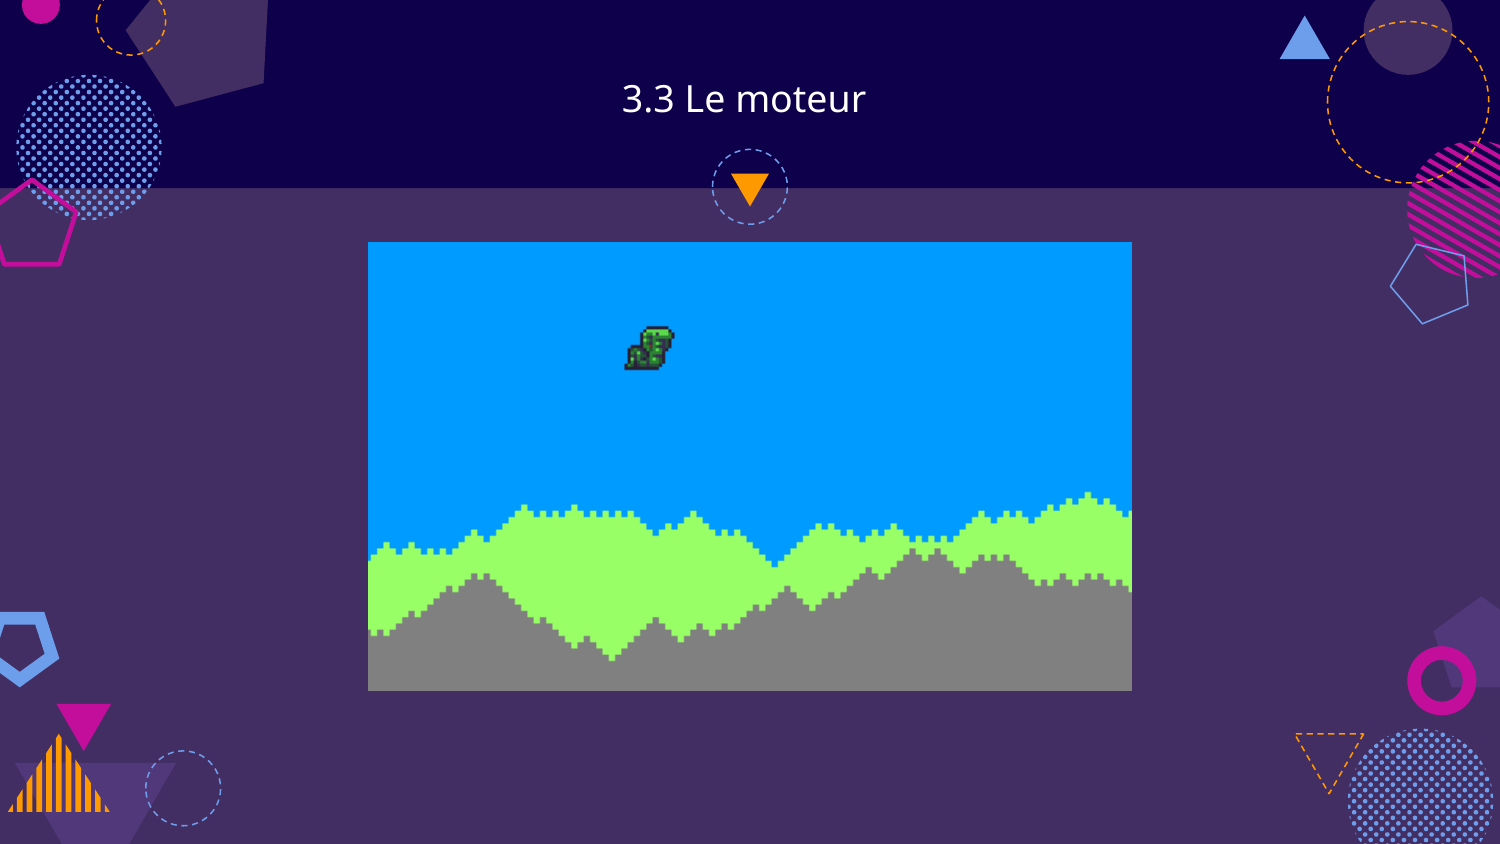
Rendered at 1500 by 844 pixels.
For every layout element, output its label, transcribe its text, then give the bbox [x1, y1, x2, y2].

title 3.3 Le moteur [330, 25, 1159, 214]
picture [368, 242, 1132, 692]
